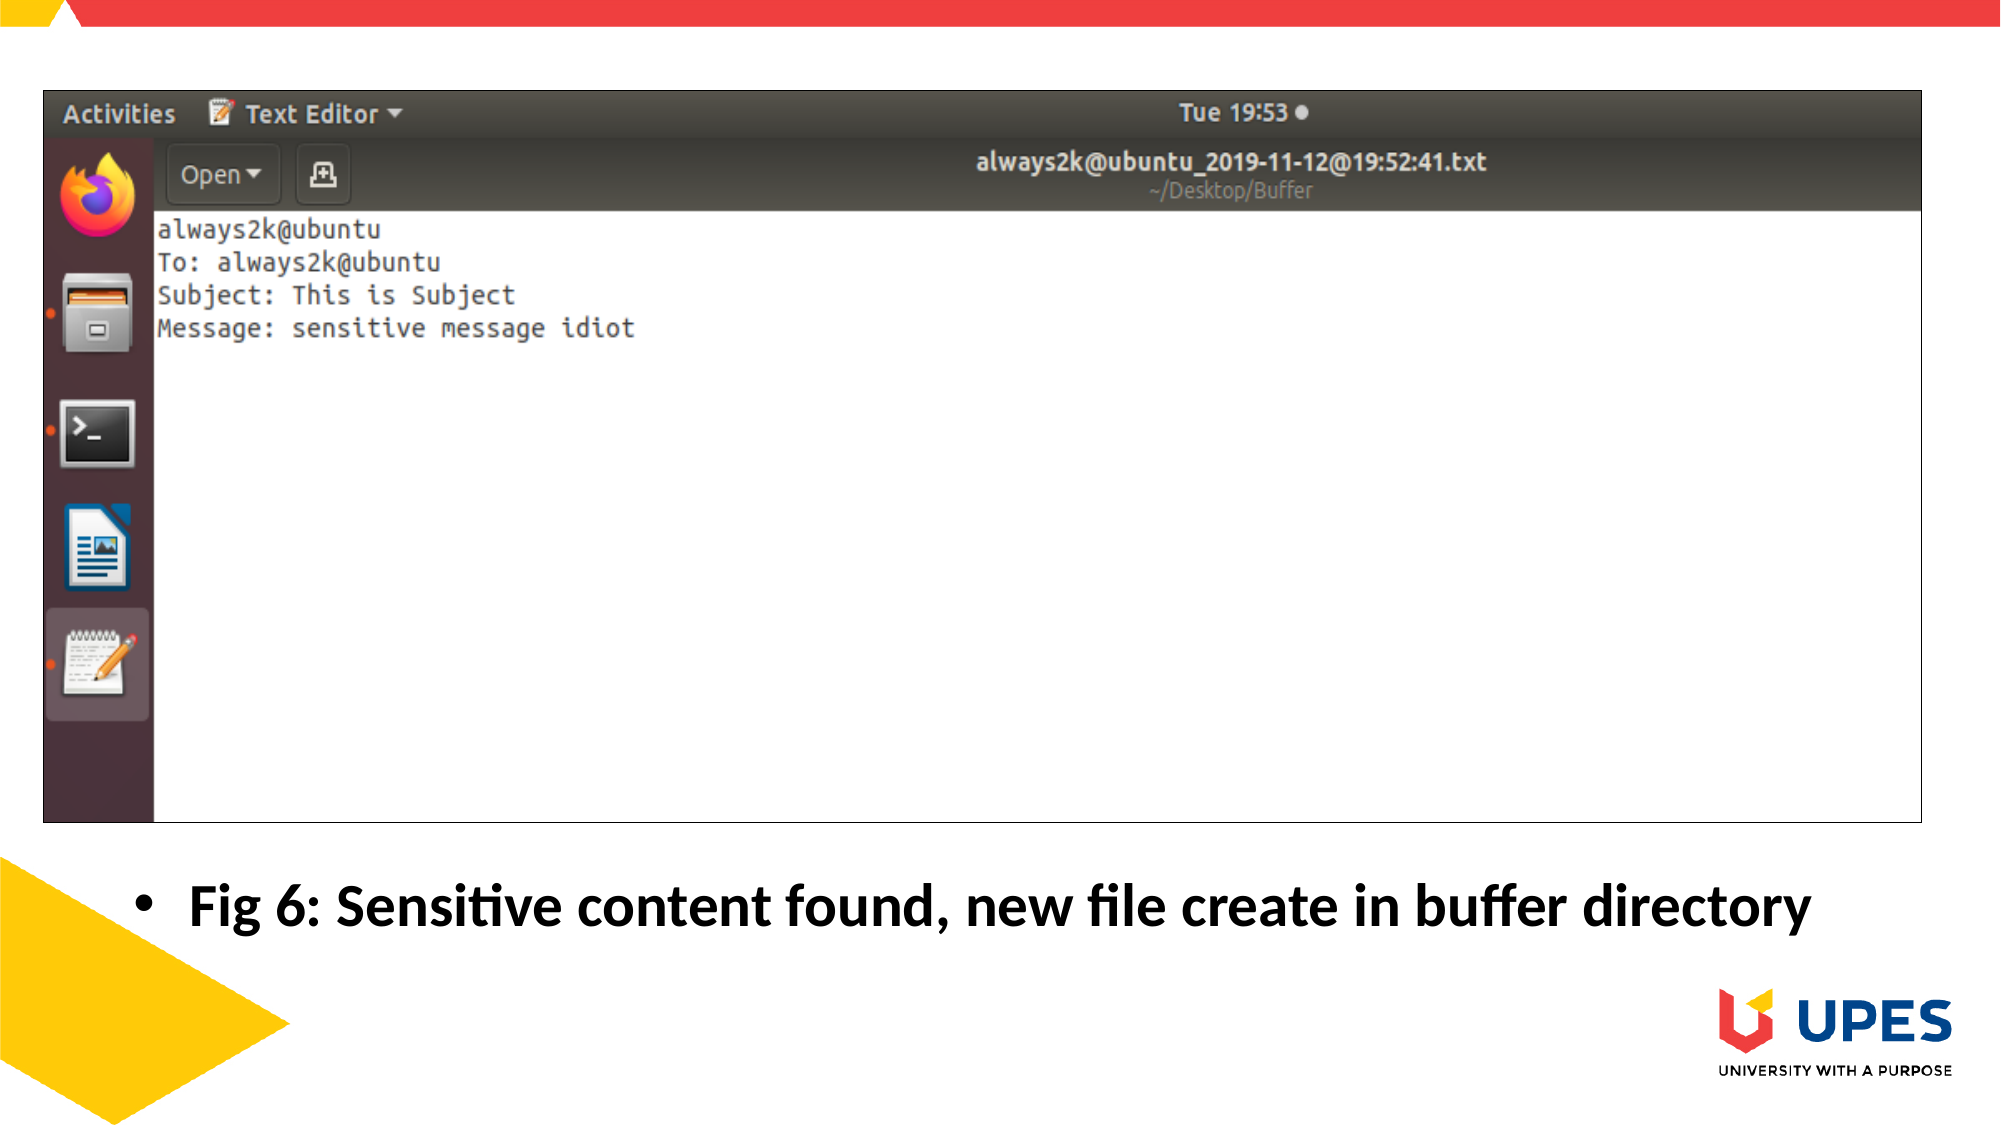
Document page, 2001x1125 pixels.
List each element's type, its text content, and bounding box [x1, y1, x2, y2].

picture [0, 0, 2001, 1125]
list Fig 6: Sensitive content found, new file create in buffer directory [125, 857, 1927, 948]
